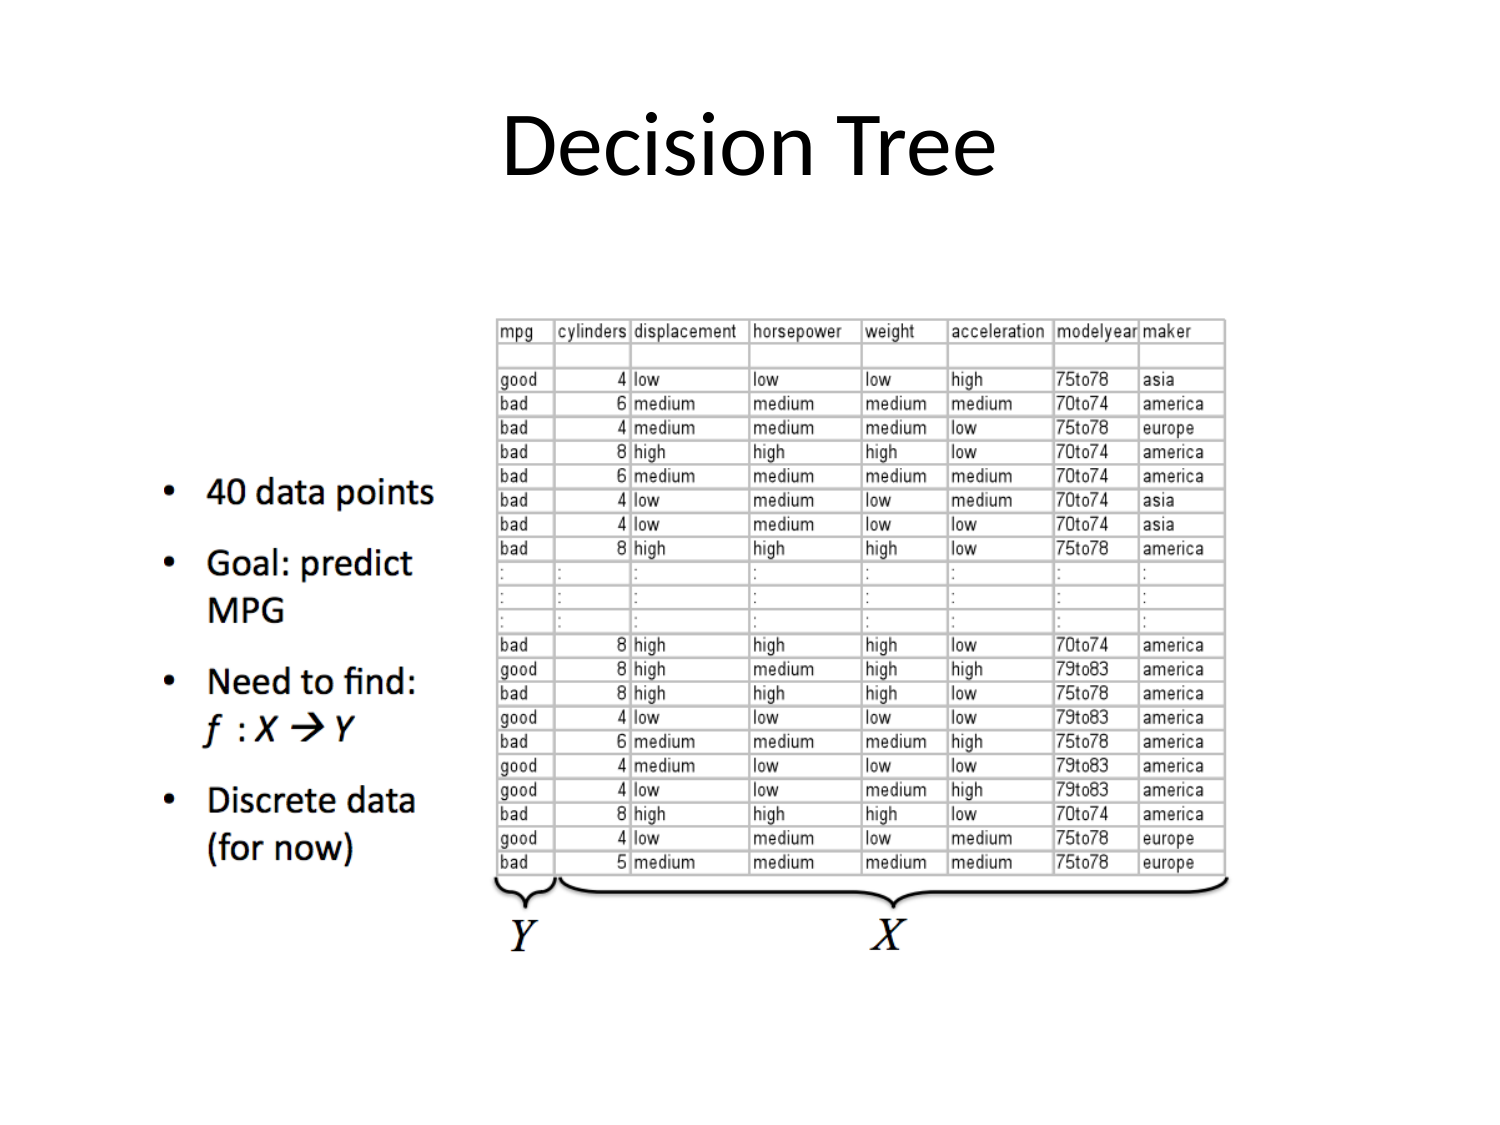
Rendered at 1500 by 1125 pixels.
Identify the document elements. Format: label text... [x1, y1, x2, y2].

picture [163, 301, 1250, 976]
title Decision Tree [75, 45, 1425, 233]
